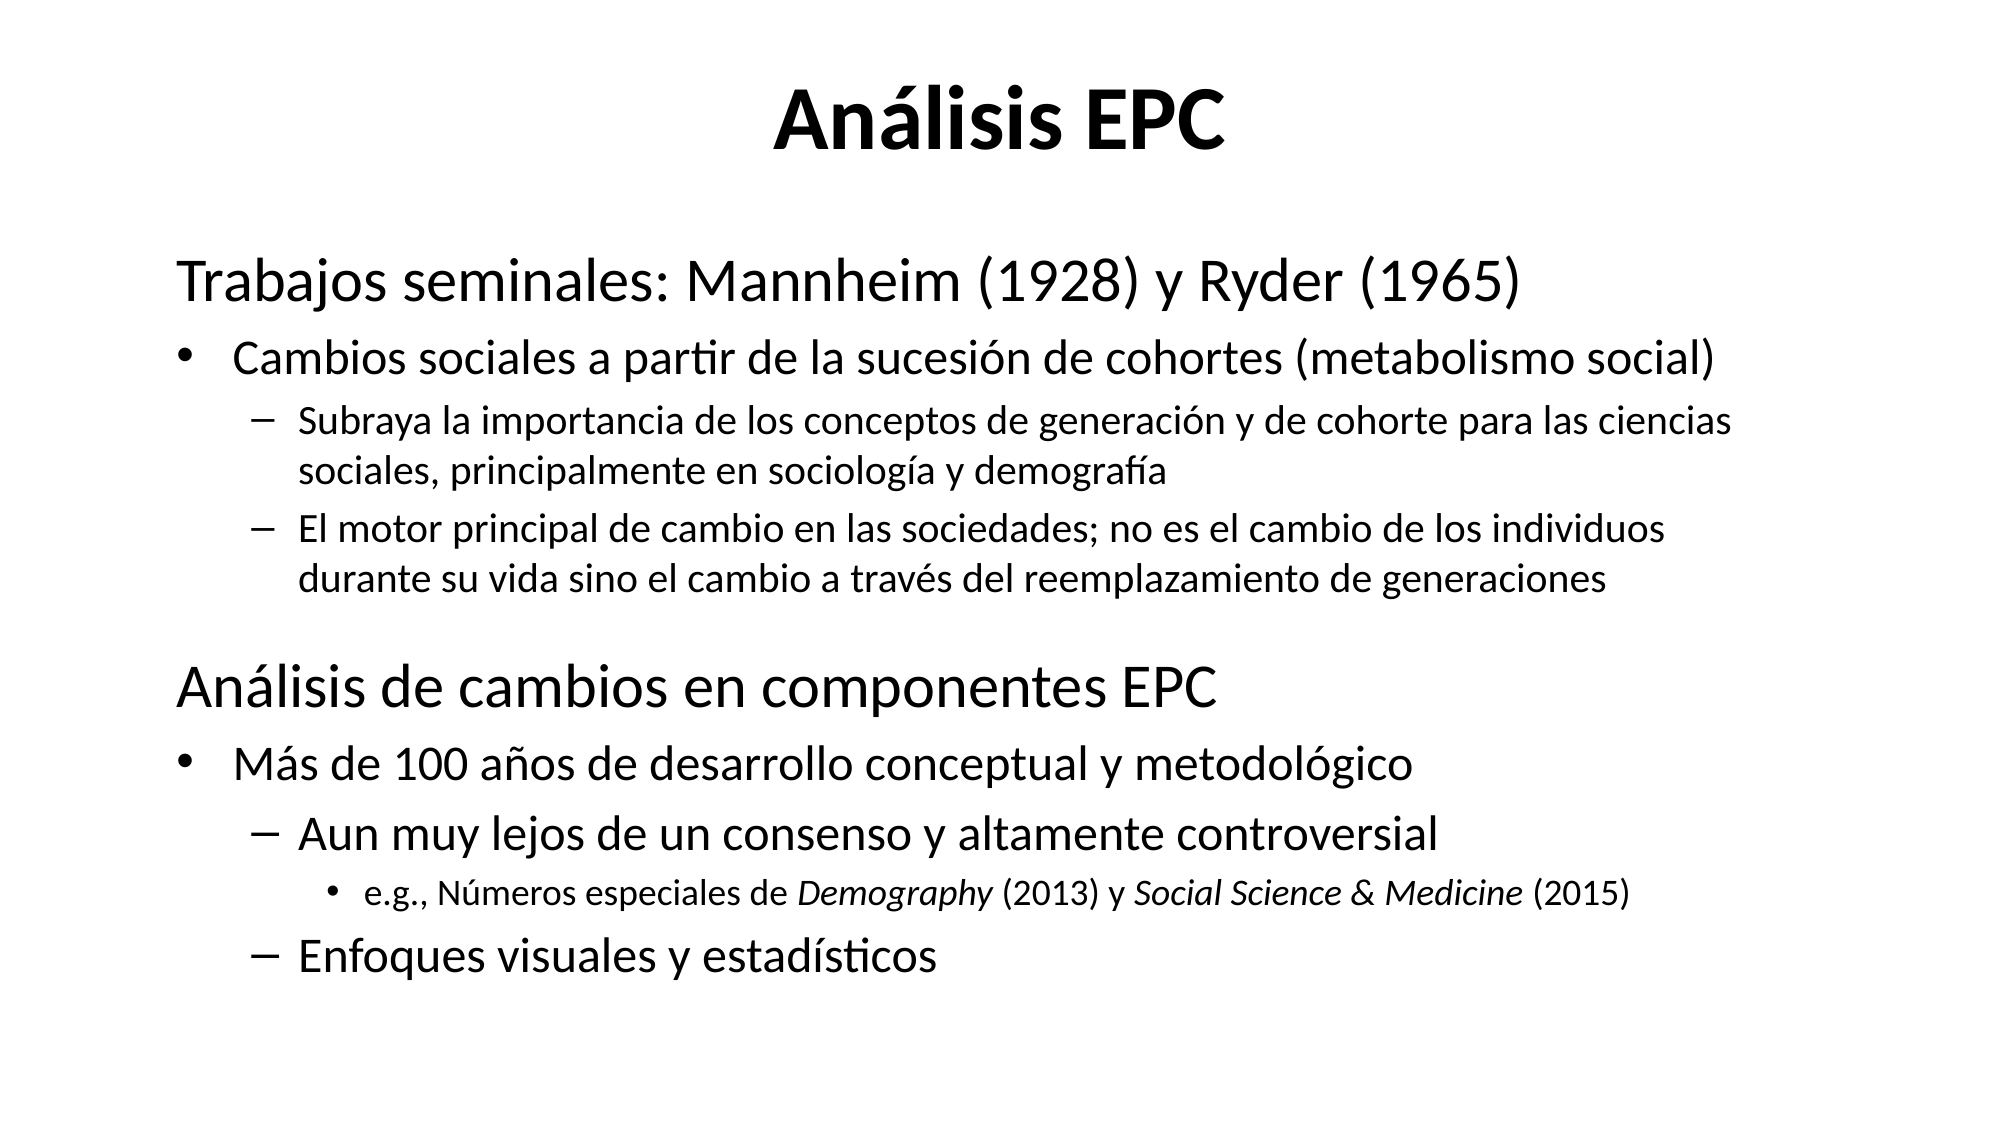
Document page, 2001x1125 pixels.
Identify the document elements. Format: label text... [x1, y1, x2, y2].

title Análisis EPC [324, 19, 1675, 207]
list Trabajos seminales: Mannheim (1928) y Ryder (1965) Cambios sociales a partir de la sucesión de cohortes (metabolismo social) Subraya la importancia de los conceptos de generación y de cohorte para las ciencias sociales, principalmente en sociología y demografía El motor principal de cambio en las sociedades; no es el cambio de los individuos durante su vida sino el cambio a través del reemplazamiento de generaciones Análisis de cambios en componentes EPC Más de 100 años de desarrollo conceptual y metodológico Aun muy lejos de un consenso y altamente controversial e.g., Números especiales de Demography (2013) y Social Science & Medicine (2015) Enfoques visuales y estadísticos [161, 231, 1780, 1047]
